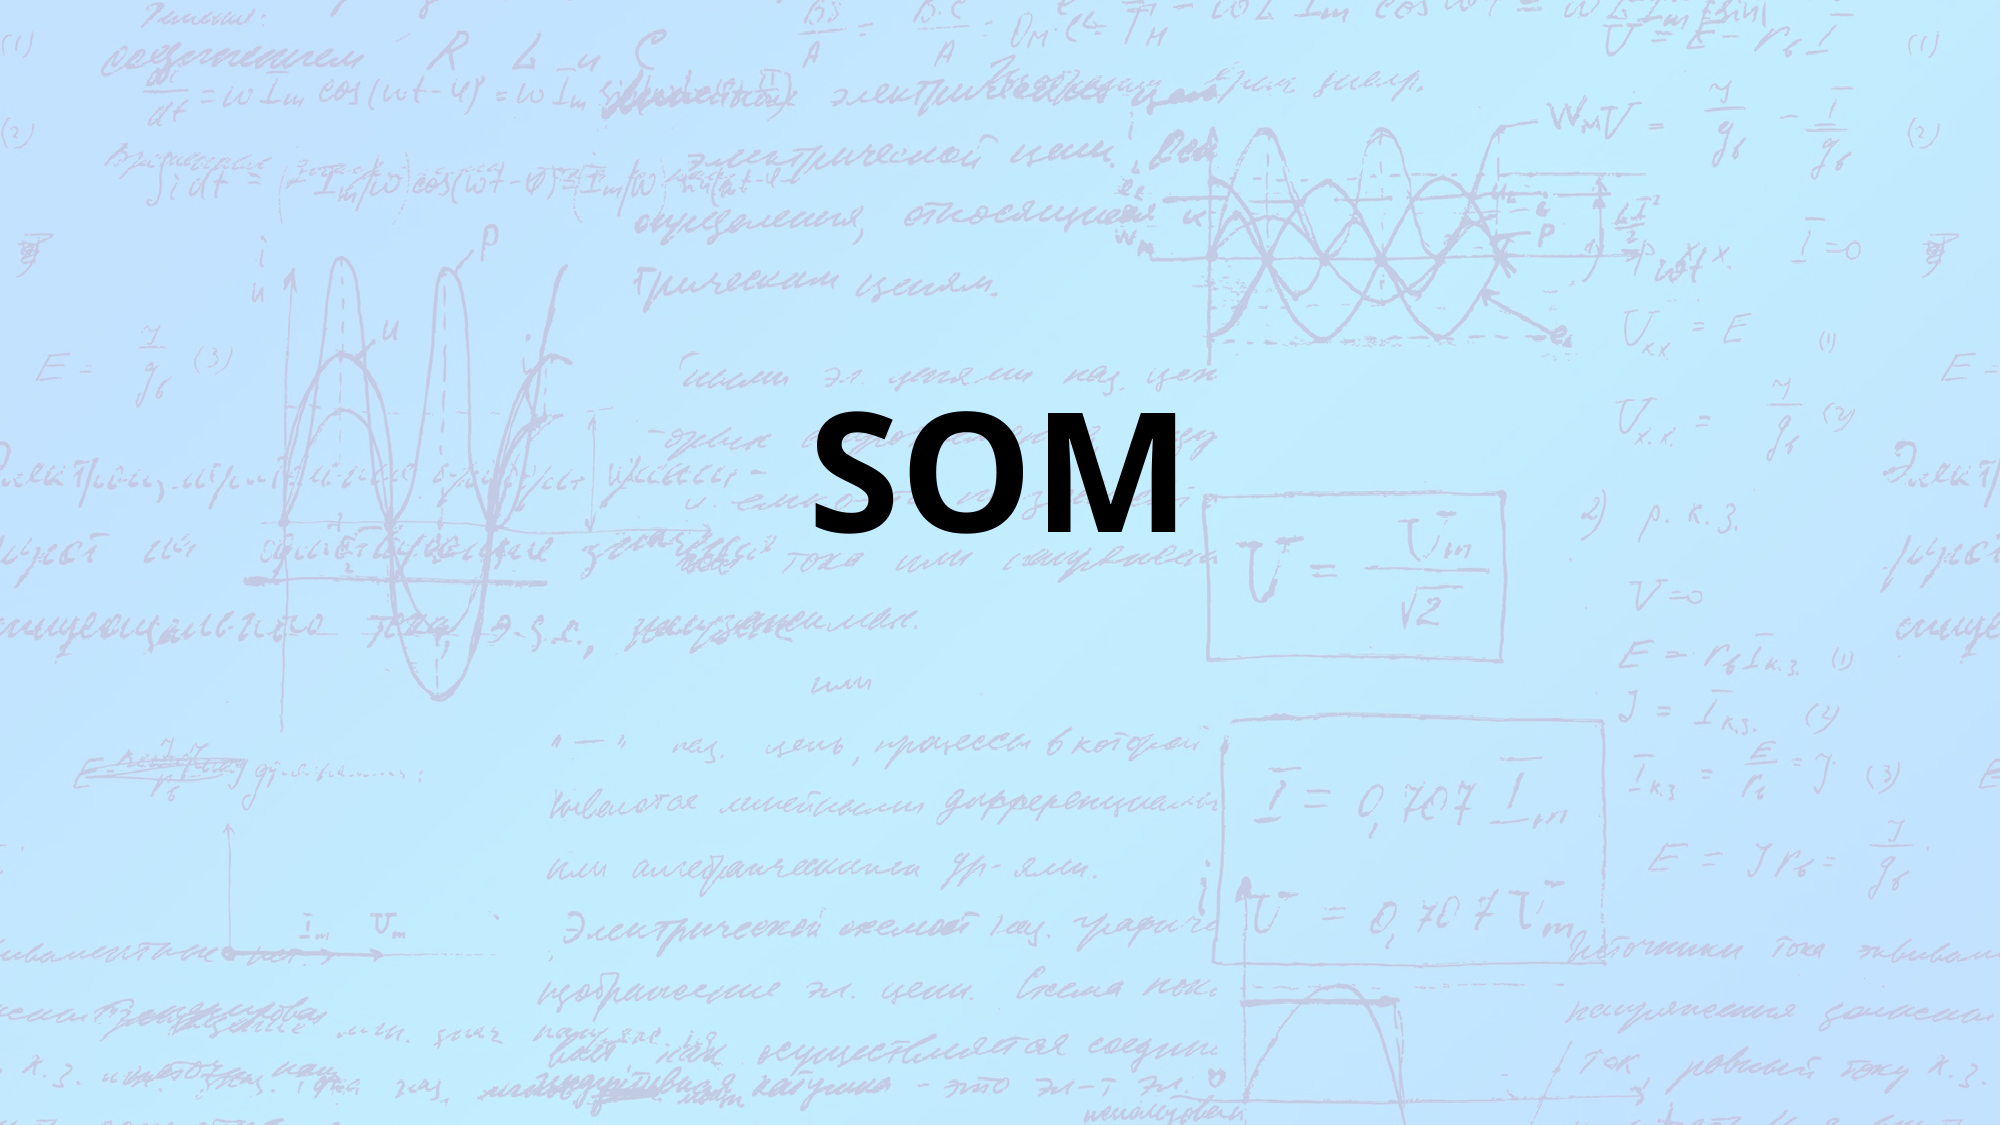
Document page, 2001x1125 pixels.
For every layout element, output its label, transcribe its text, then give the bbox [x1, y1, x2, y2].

title SOM [249, 184, 1750, 576]
